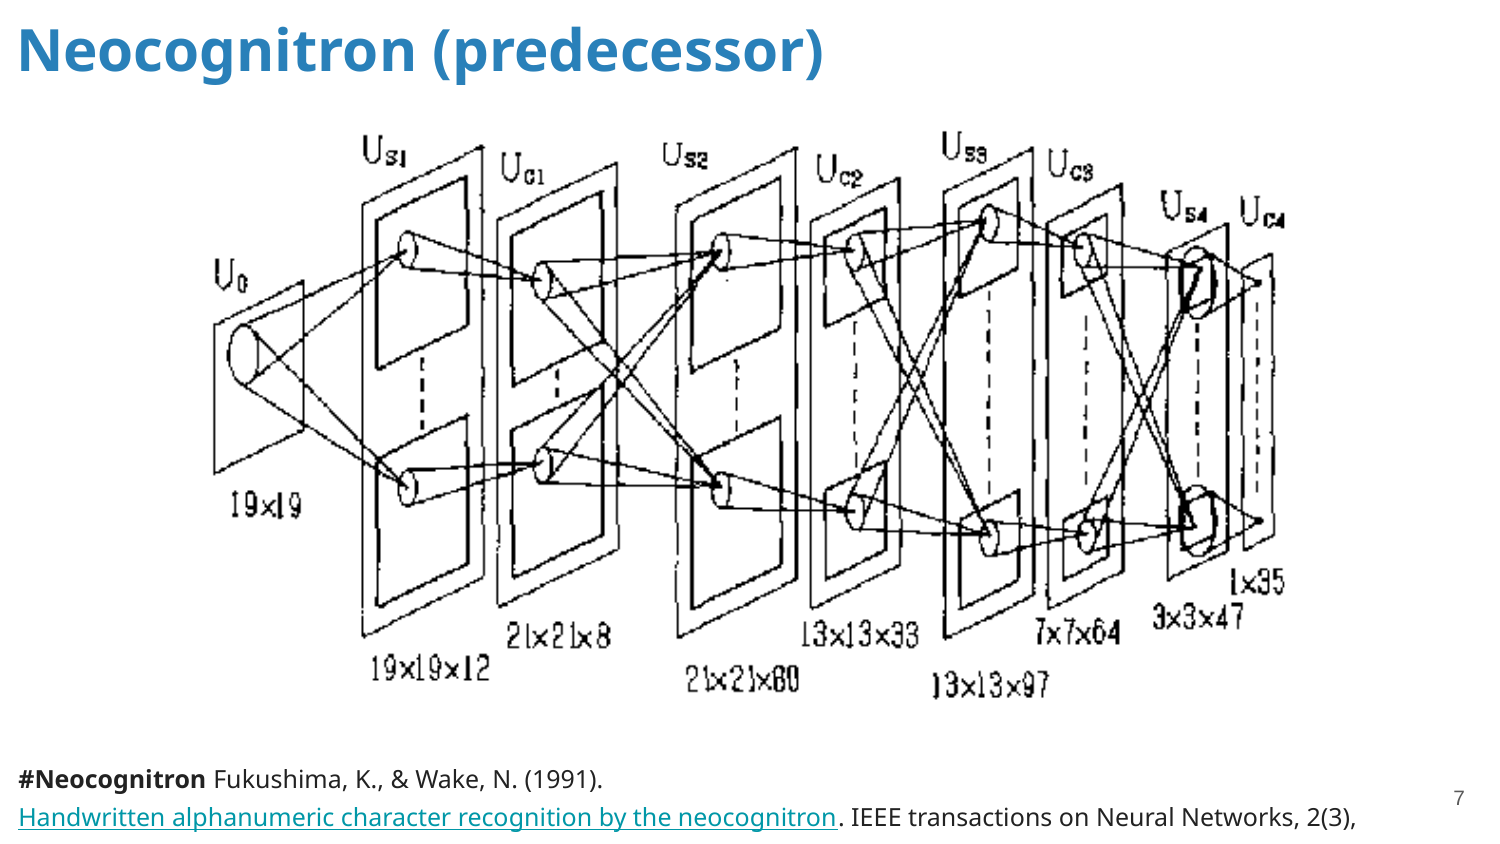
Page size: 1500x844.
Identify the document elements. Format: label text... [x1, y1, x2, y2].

slide_number ‹#› [1389, 764, 1480, 830]
title Neocognitron (predecessor) [1, 0, 1399, 92]
picture [172, 128, 1285, 722]
text_box #Neocognitron Fukushima, K., & Wake, N. (1991). Handwritten alphanumeric character recognition by the neocognitron. IEEE transactions on Neural Networks, 2(3), 355-365. [3, 741, 1384, 844]
